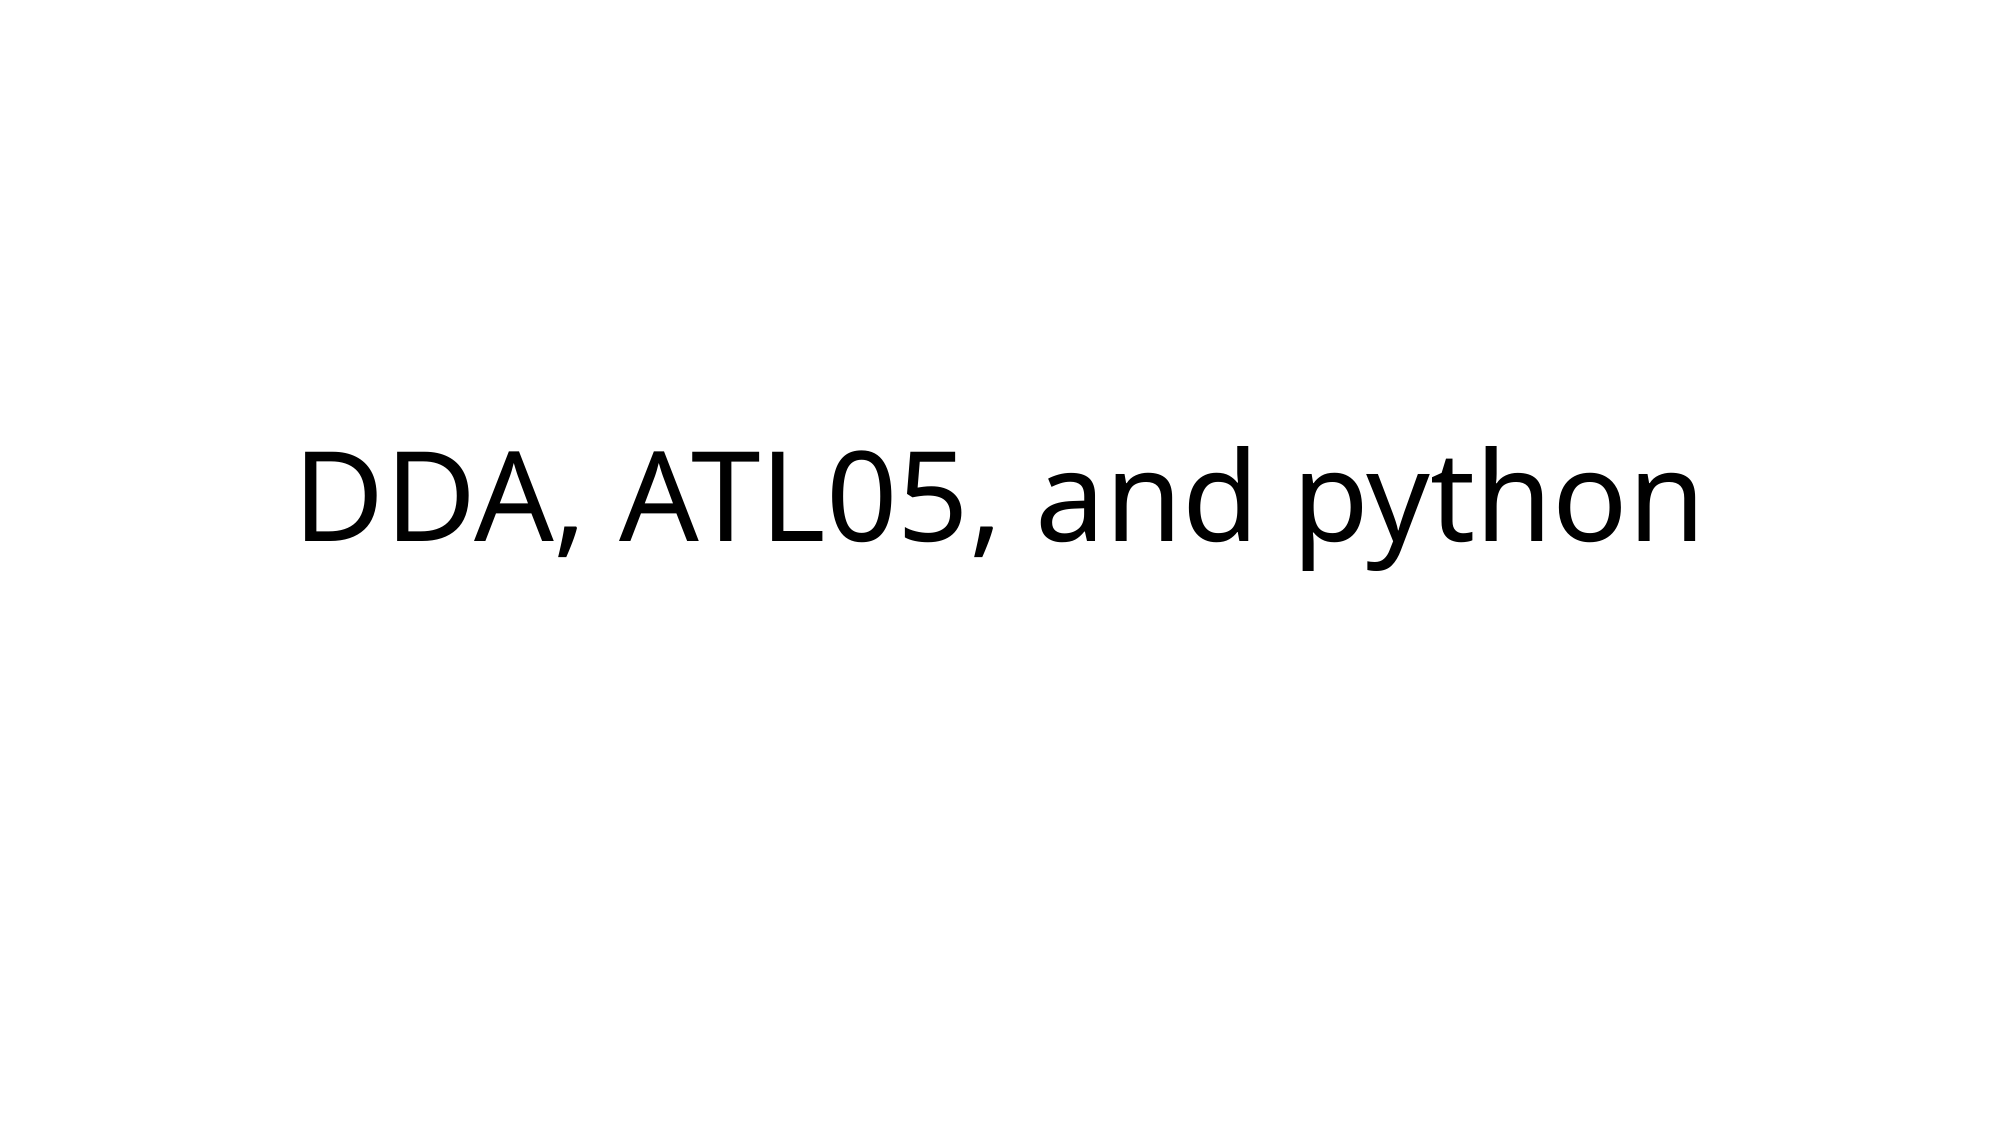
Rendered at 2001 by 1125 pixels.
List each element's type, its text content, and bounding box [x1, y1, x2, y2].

title DDA, ATL05, and python [249, 184, 1750, 576]
